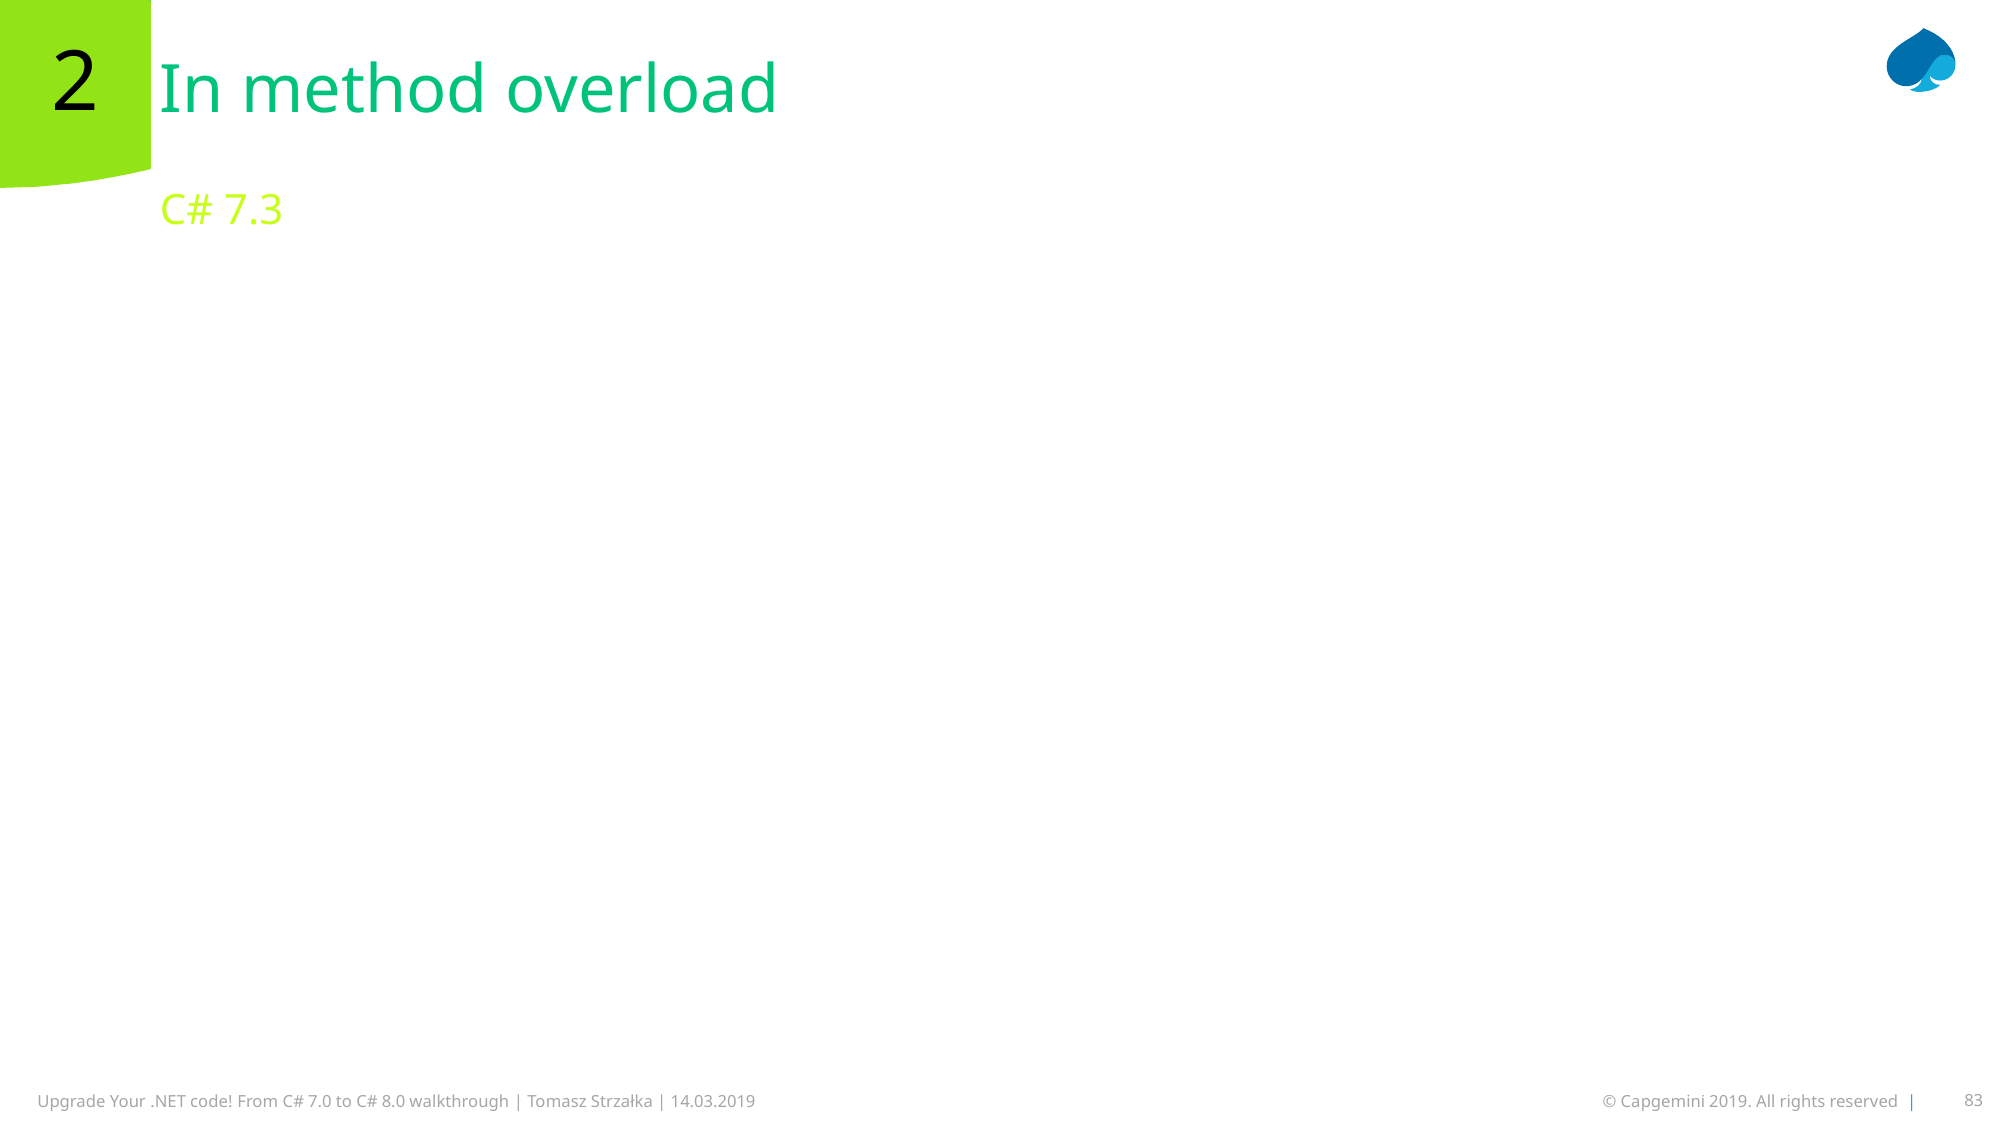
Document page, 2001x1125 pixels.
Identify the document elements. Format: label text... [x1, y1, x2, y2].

list 2 [0, 7, 150, 158]
title In method overload [159, 0, 1863, 182]
list C# 7.3 [159, 188, 1955, 272]
